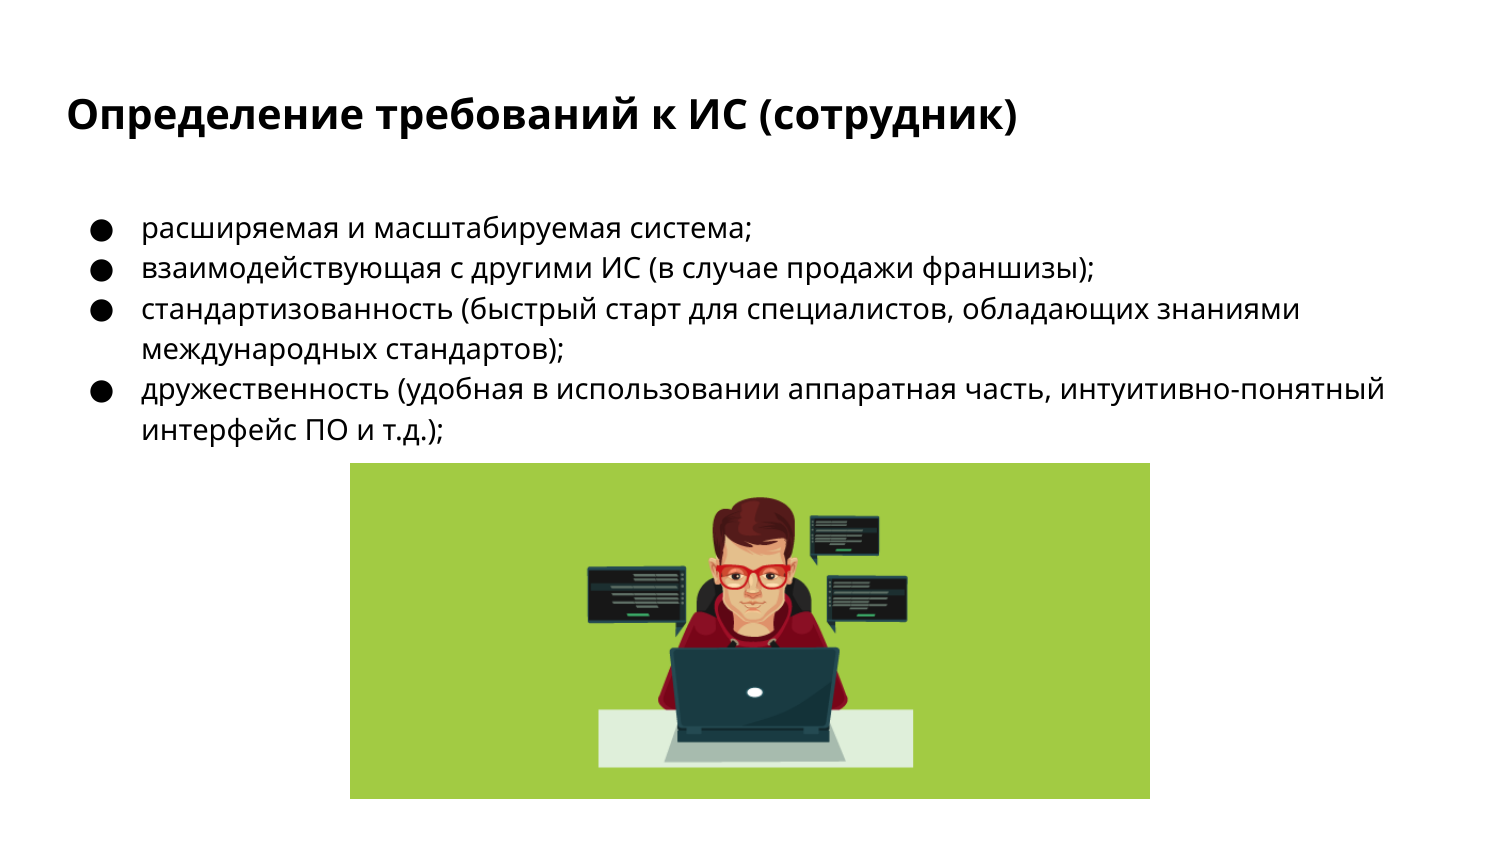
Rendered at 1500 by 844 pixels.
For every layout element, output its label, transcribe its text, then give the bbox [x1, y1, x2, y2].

title Определение требований к ИС (сотрудник) [51, 72, 1449, 176]
picture [350, 463, 1150, 800]
list расширяемая и масштабируемая система; взаимодействующая с другими ИС (в случае продажи франшизы); стандартизованность (быстрый старт для специалистов, обладающих знаниями международных стандартов); дружественность (удобная в использовании аппаратная часть, интуитивно-понятный интерфейс ПО и т.д.); [51, 189, 1449, 750]
